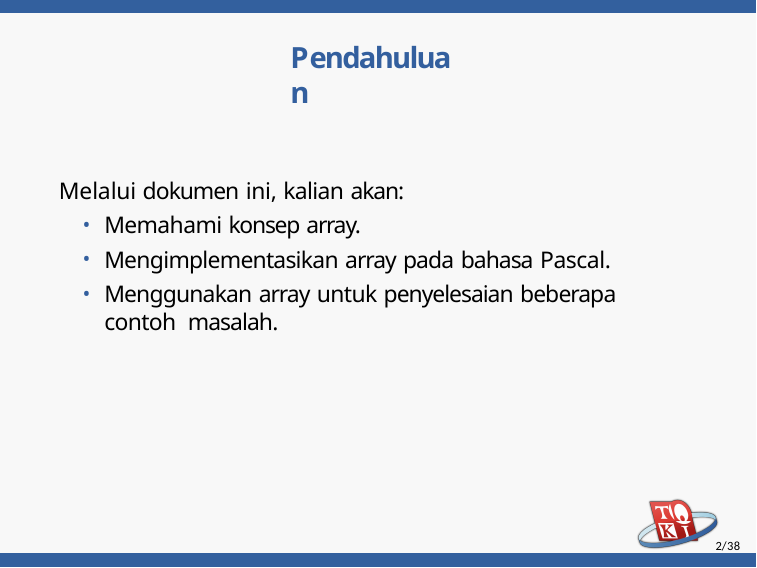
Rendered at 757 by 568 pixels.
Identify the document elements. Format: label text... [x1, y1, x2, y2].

title Pendahuluan [288, 36, 468, 134]
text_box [0, 495, 757, 568]
picture [0, 0, 756, 13]
text_box Melalui dokumen ini, kalian akan: Memahami konsep array. Mengimplementasikan array pada bahasa Pascal. Menggunakan array untuk penyelesaian beberapa contoh masalah. [56, 167, 646, 335]
